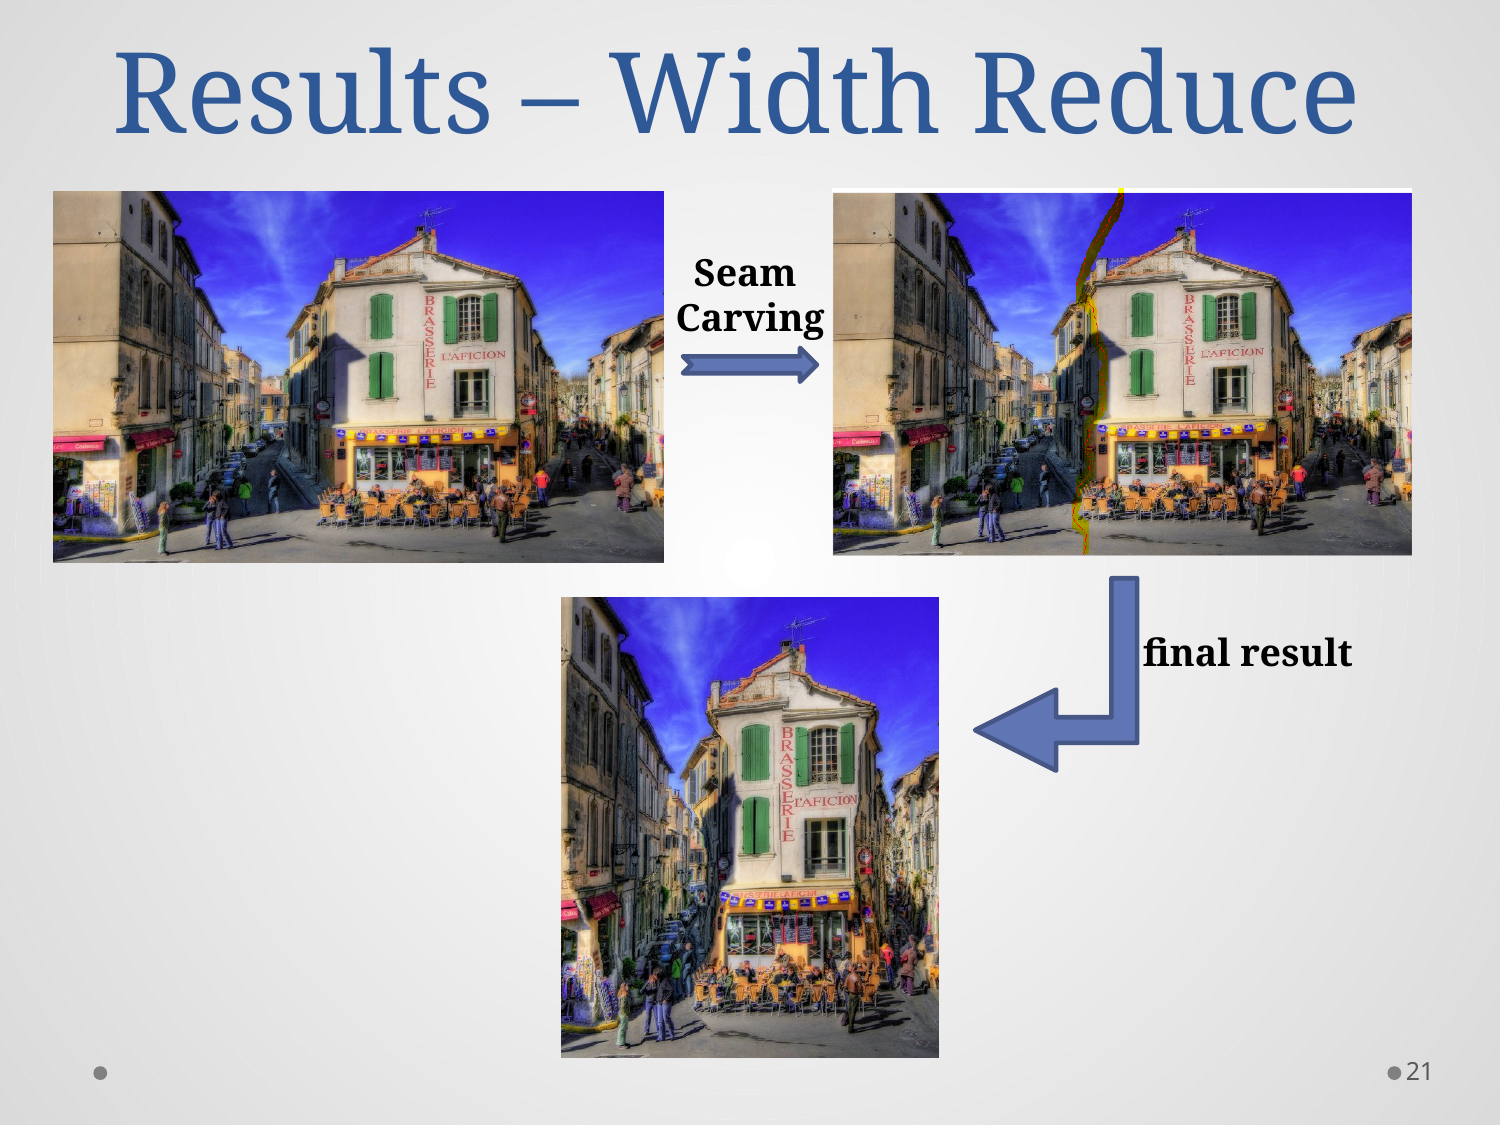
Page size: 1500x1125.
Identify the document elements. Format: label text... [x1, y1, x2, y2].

text_box [972, 575, 1140, 773]
text_box final result [1128, 621, 1368, 682]
picture [560, 597, 940, 1058]
title Results – Width Reduce [76, 0, 1427, 164]
picture [52, 191, 664, 563]
text_box Seam Carving [668, 241, 827, 347]
picture [832, 187, 1412, 556]
text_box [680, 347, 820, 384]
slide_number 21 [1401, 1042, 1494, 1103]
